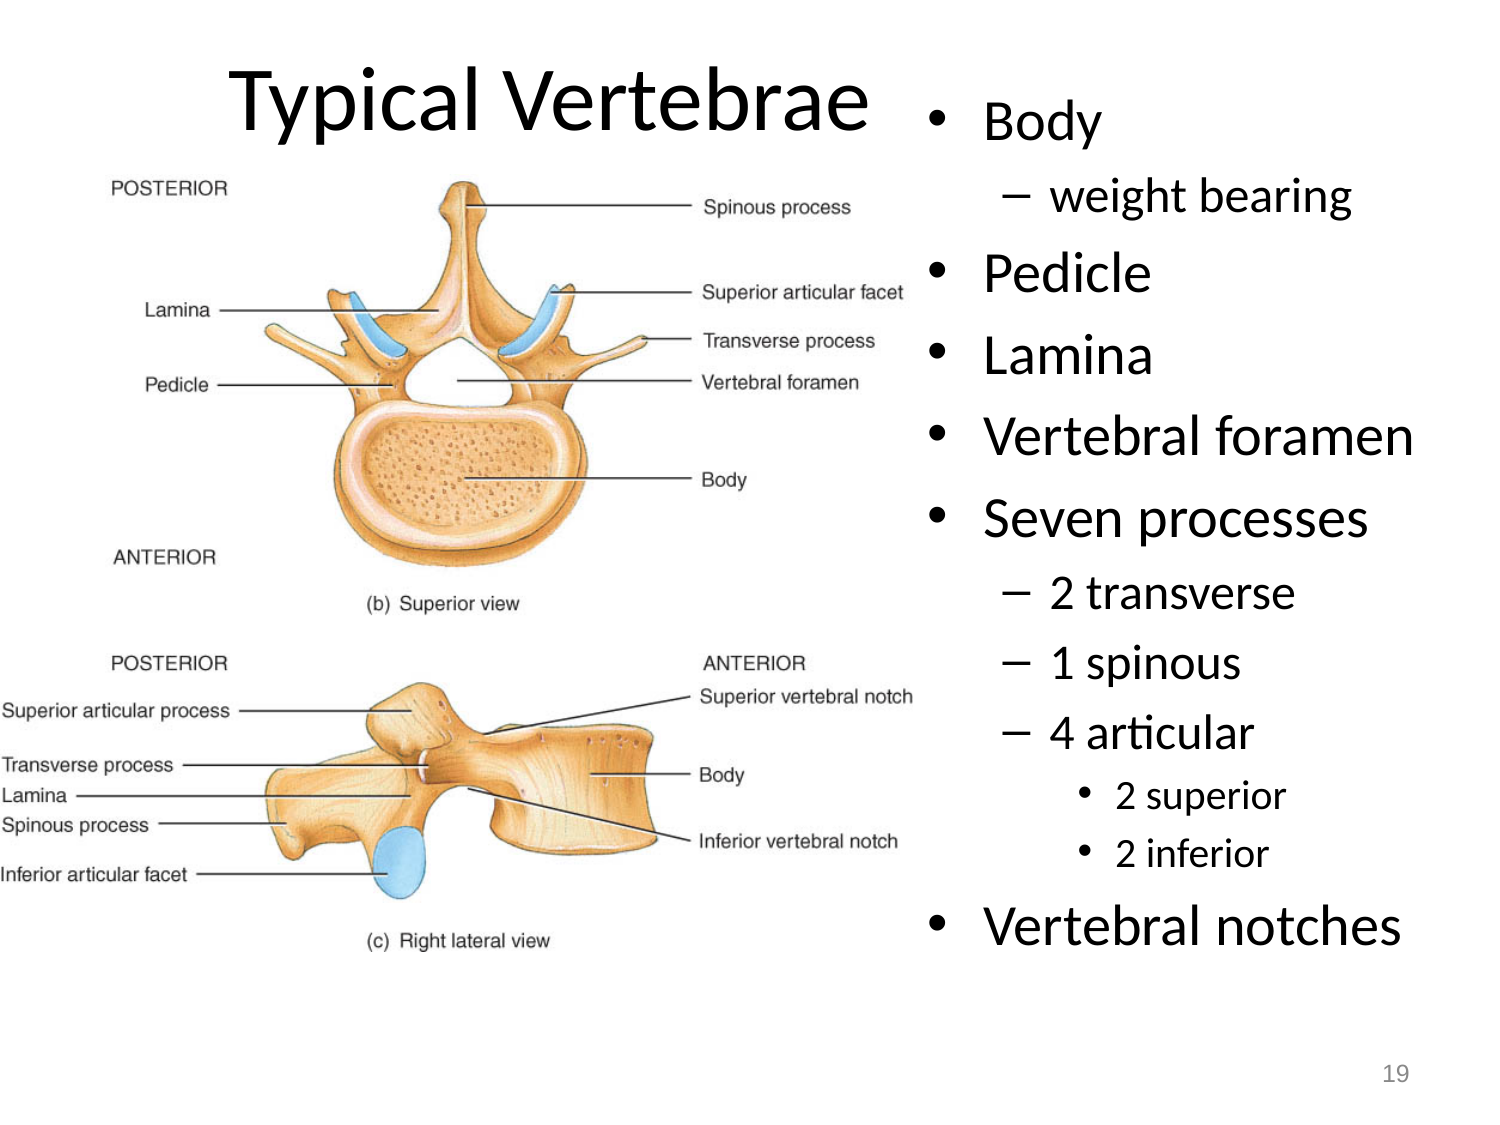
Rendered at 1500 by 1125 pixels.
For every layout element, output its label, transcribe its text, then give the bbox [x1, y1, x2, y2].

picture [0, 174, 914, 952]
list Body weight bearing Pedicle Lamina Vertebral foramen Seven processes 2 transverse 1 spinous 4 articular 2 superior 2 inferior Vertebral notches [912, 75, 1500, 1088]
title Typical Vertebrae [99, 0, 1000, 174]
slide_number 19 [1074, 1042, 1425, 1103]
